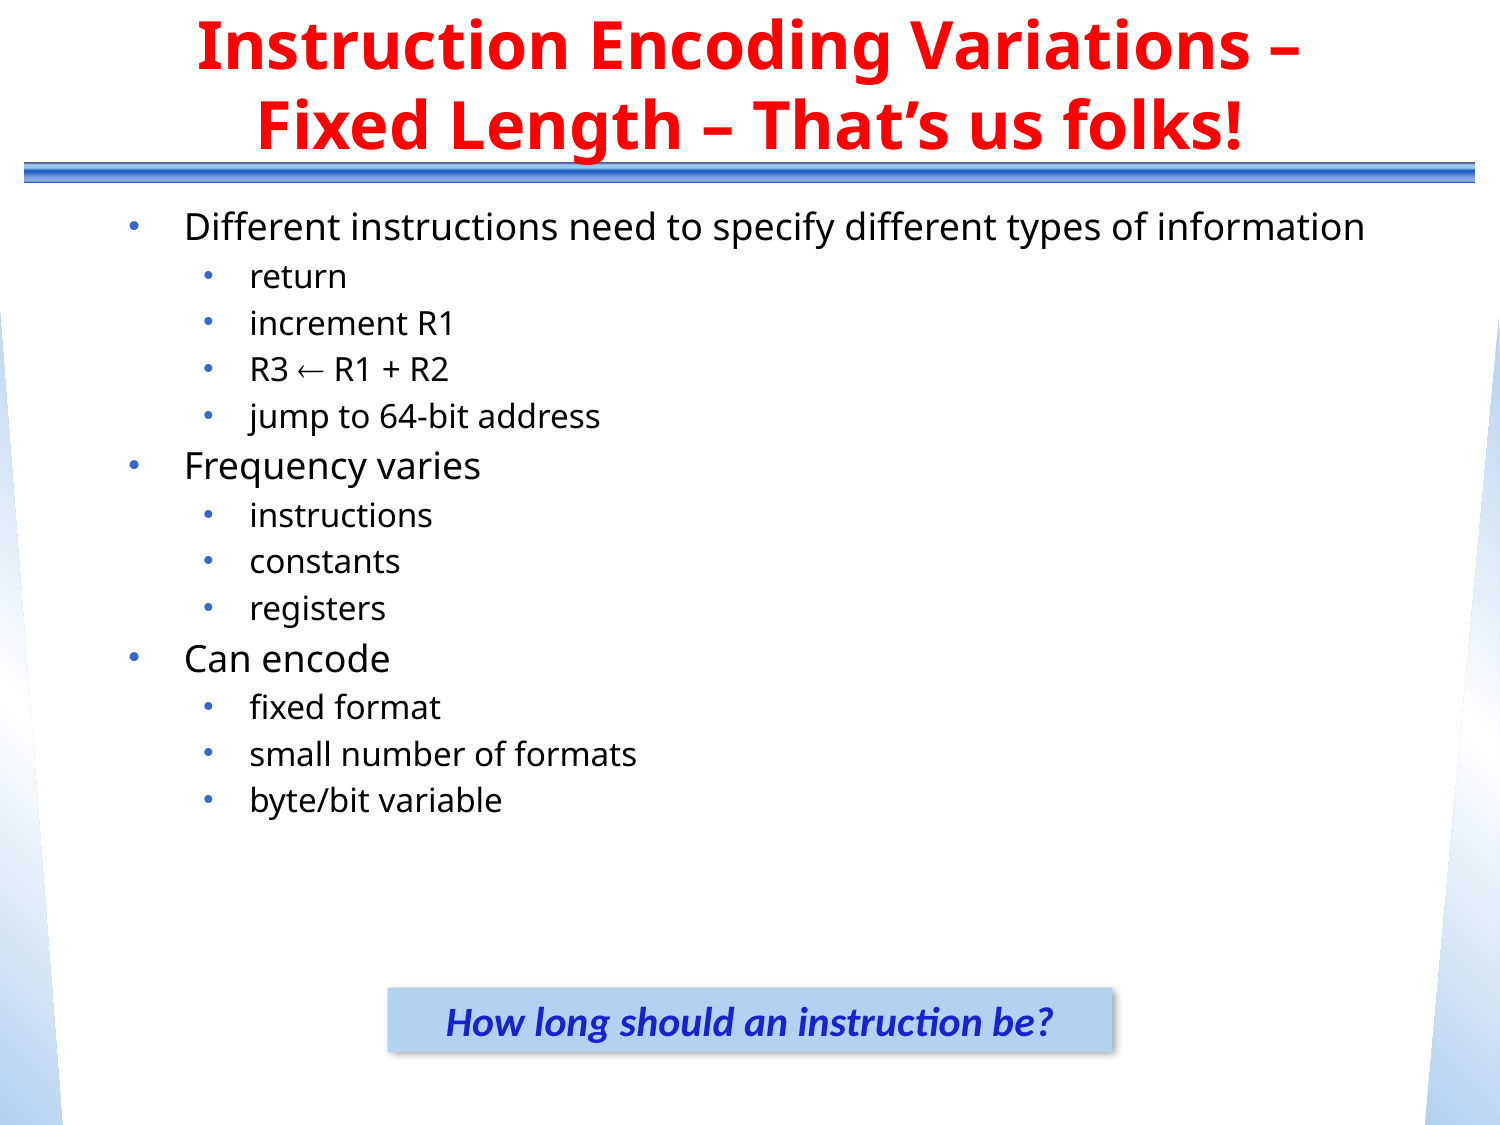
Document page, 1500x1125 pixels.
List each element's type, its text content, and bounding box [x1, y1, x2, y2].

list Different instructions need to specify different types of information return increment R1 R3  R1 + R2 jump to 64-bit address Frequency varies instructions constants registers Can encode fixed format small number of formats byte/bit variable [112, 195, 1388, 950]
picture [24, 162, 1475, 183]
text_box How long should an instruction be? [387, 987, 1113, 1053]
title Instruction Encoding Variations – Fixed Length – That’s us folks! [112, 27, 1388, 138]
